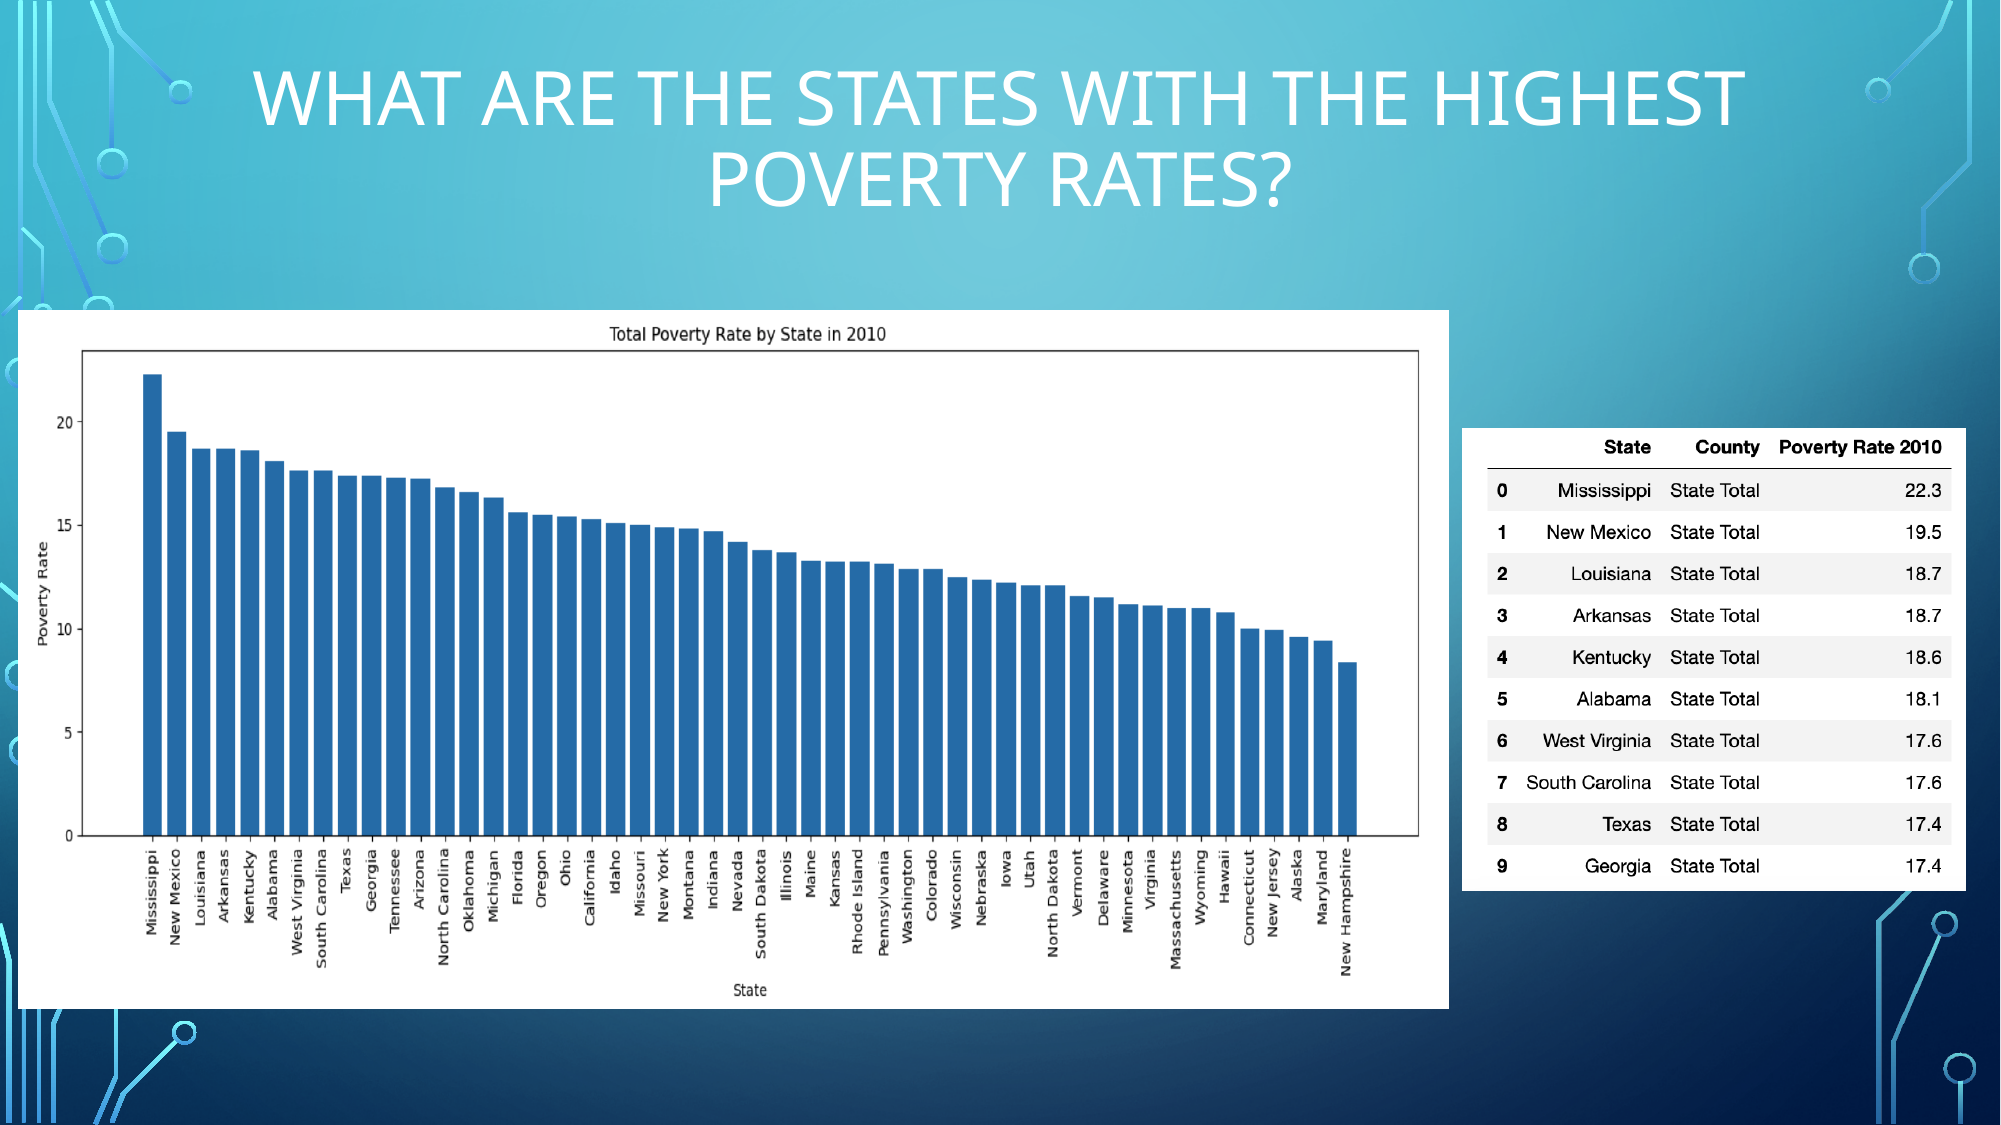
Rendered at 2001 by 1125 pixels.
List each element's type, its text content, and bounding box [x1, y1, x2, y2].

picture [1461, 427, 1966, 891]
picture [18, 310, 1450, 1009]
title What are the states with the highest poverty rates? [187, 20, 1813, 263]
